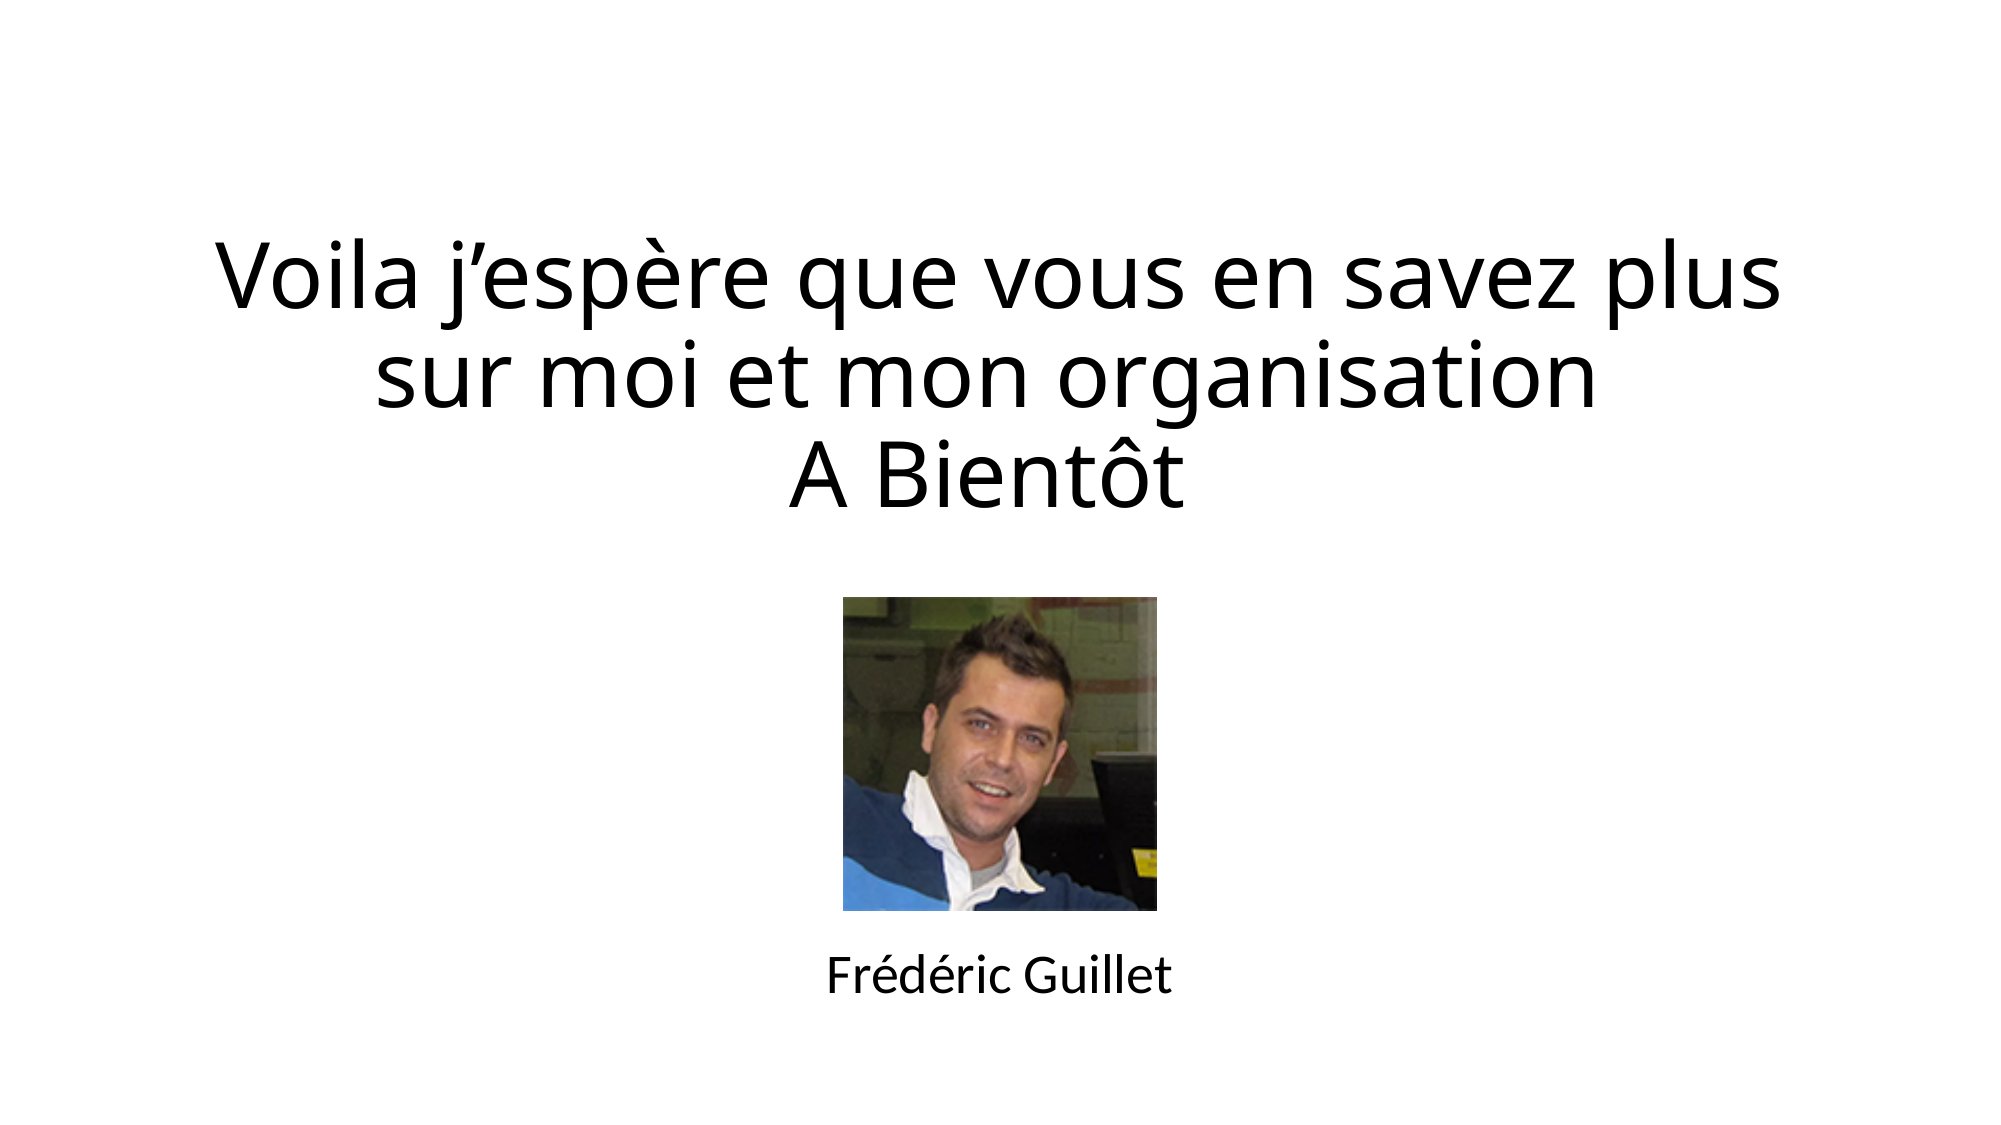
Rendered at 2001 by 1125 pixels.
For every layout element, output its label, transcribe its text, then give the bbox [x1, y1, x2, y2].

list Frédéric Guillet [137, 937, 1863, 1014]
picture [843, 597, 1157, 911]
title Voila j’espère que vous en savez plus sur moi et mon organisation A Bientôt [137, 59, 1863, 598]
